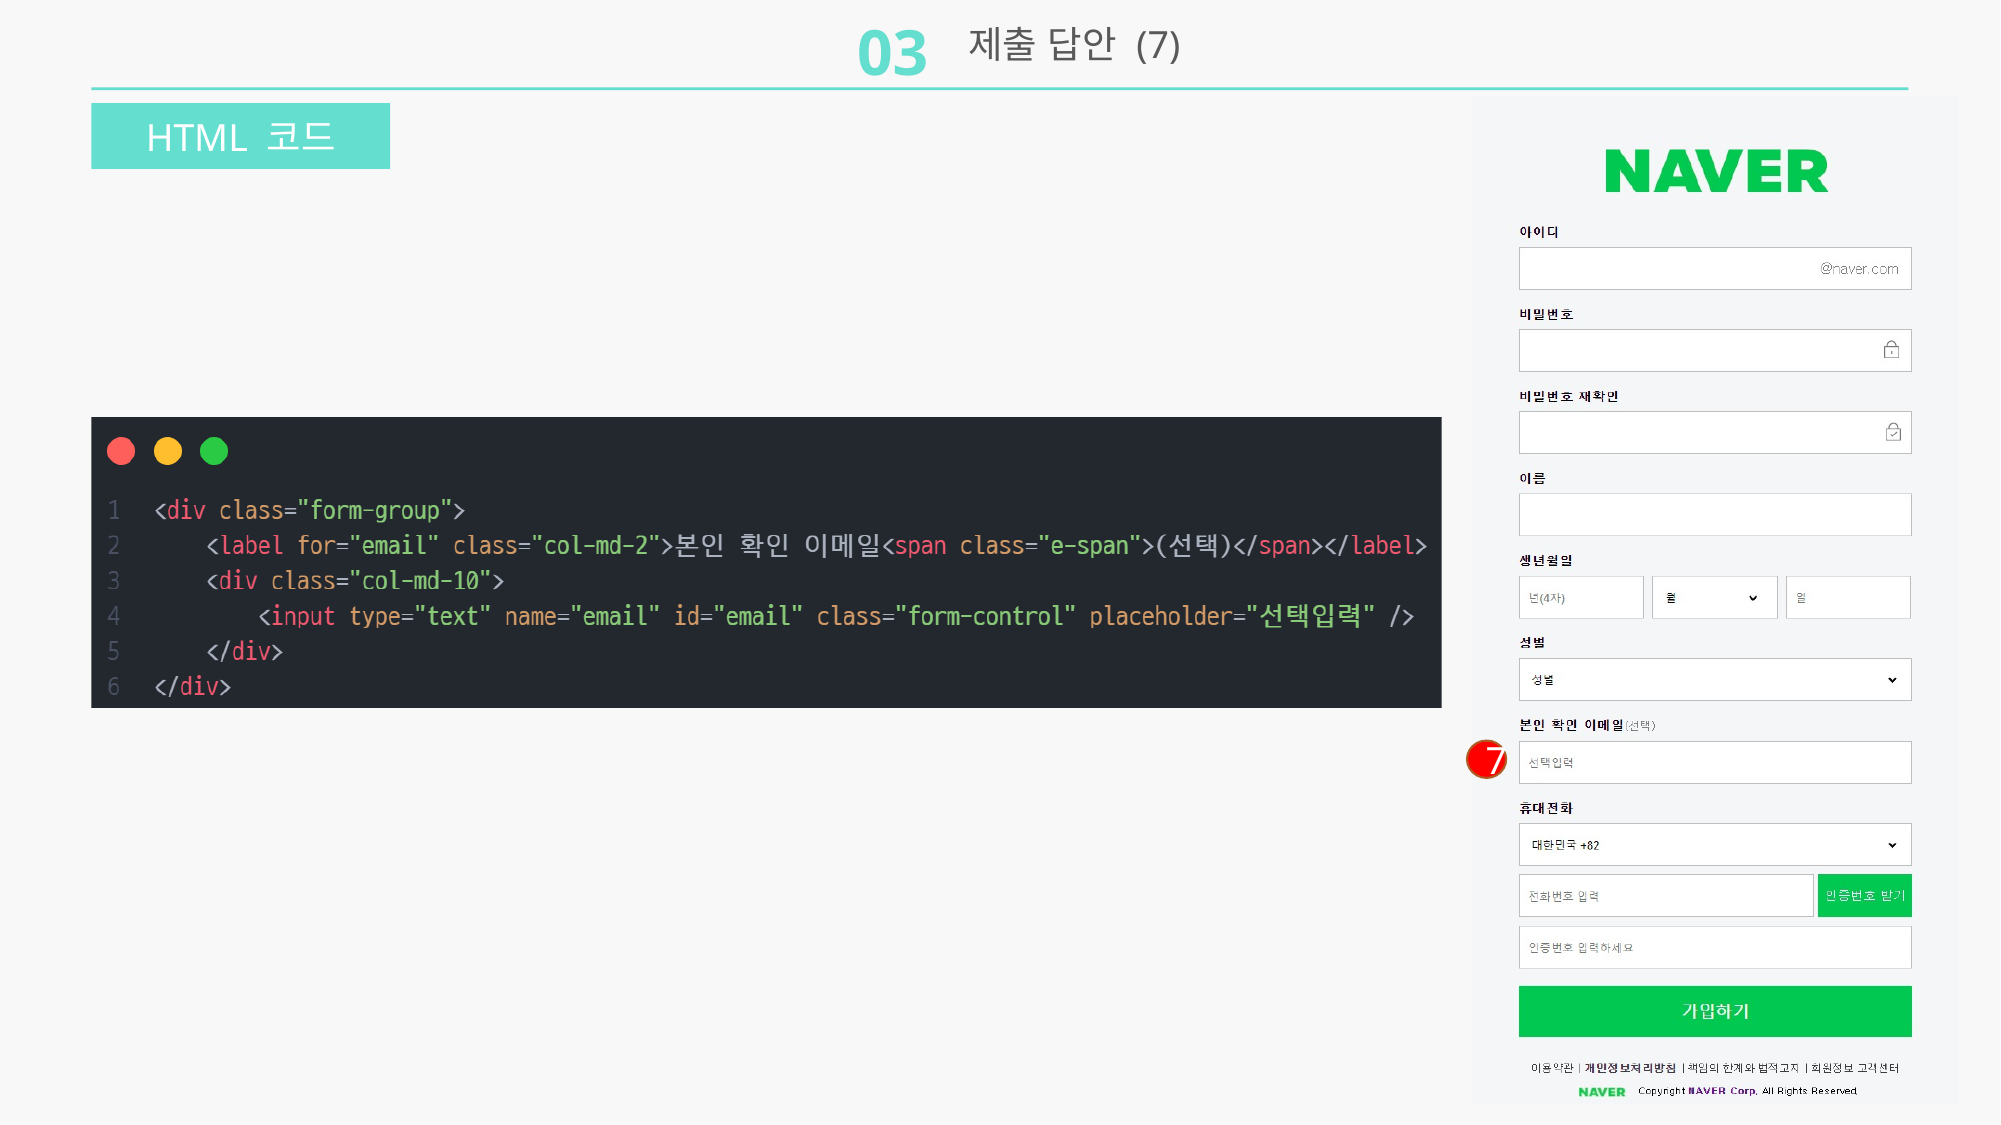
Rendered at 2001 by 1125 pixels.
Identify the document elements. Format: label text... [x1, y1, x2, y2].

text_box 7 [1465, 746, 1471, 772]
picture [91, 417, 1442, 708]
text_box [90, 86, 842, 91]
text_box HTML 코드 [90, 102, 391, 170]
text_box [1562, 86, 1909, 91]
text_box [842, 5, 1562, 97]
picture [1471, 96, 1959, 1105]
